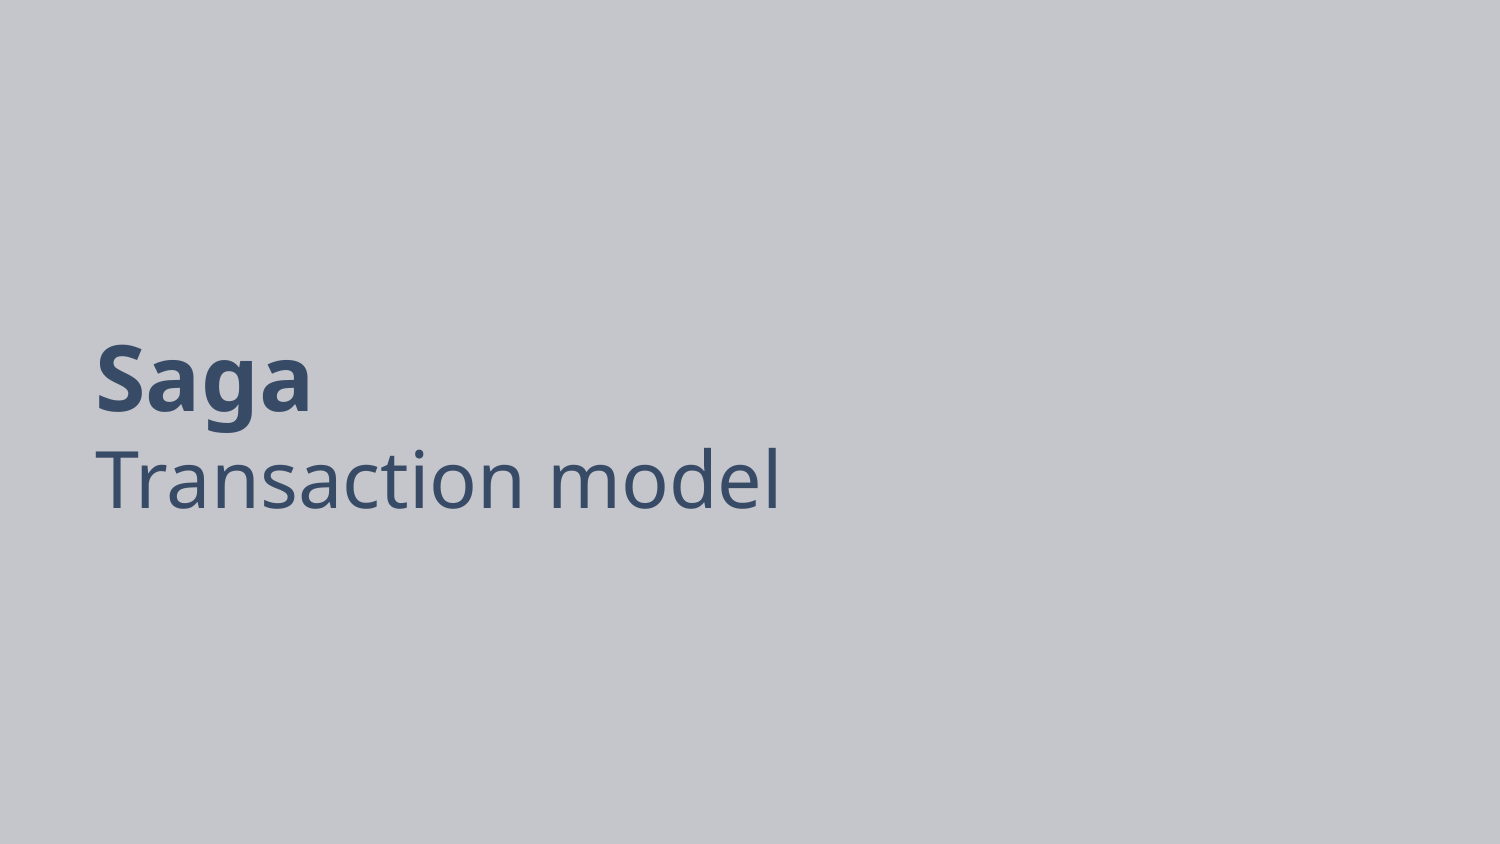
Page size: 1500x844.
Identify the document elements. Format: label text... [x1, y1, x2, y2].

title Saga Transaction model [80, 86, 1268, 758]
